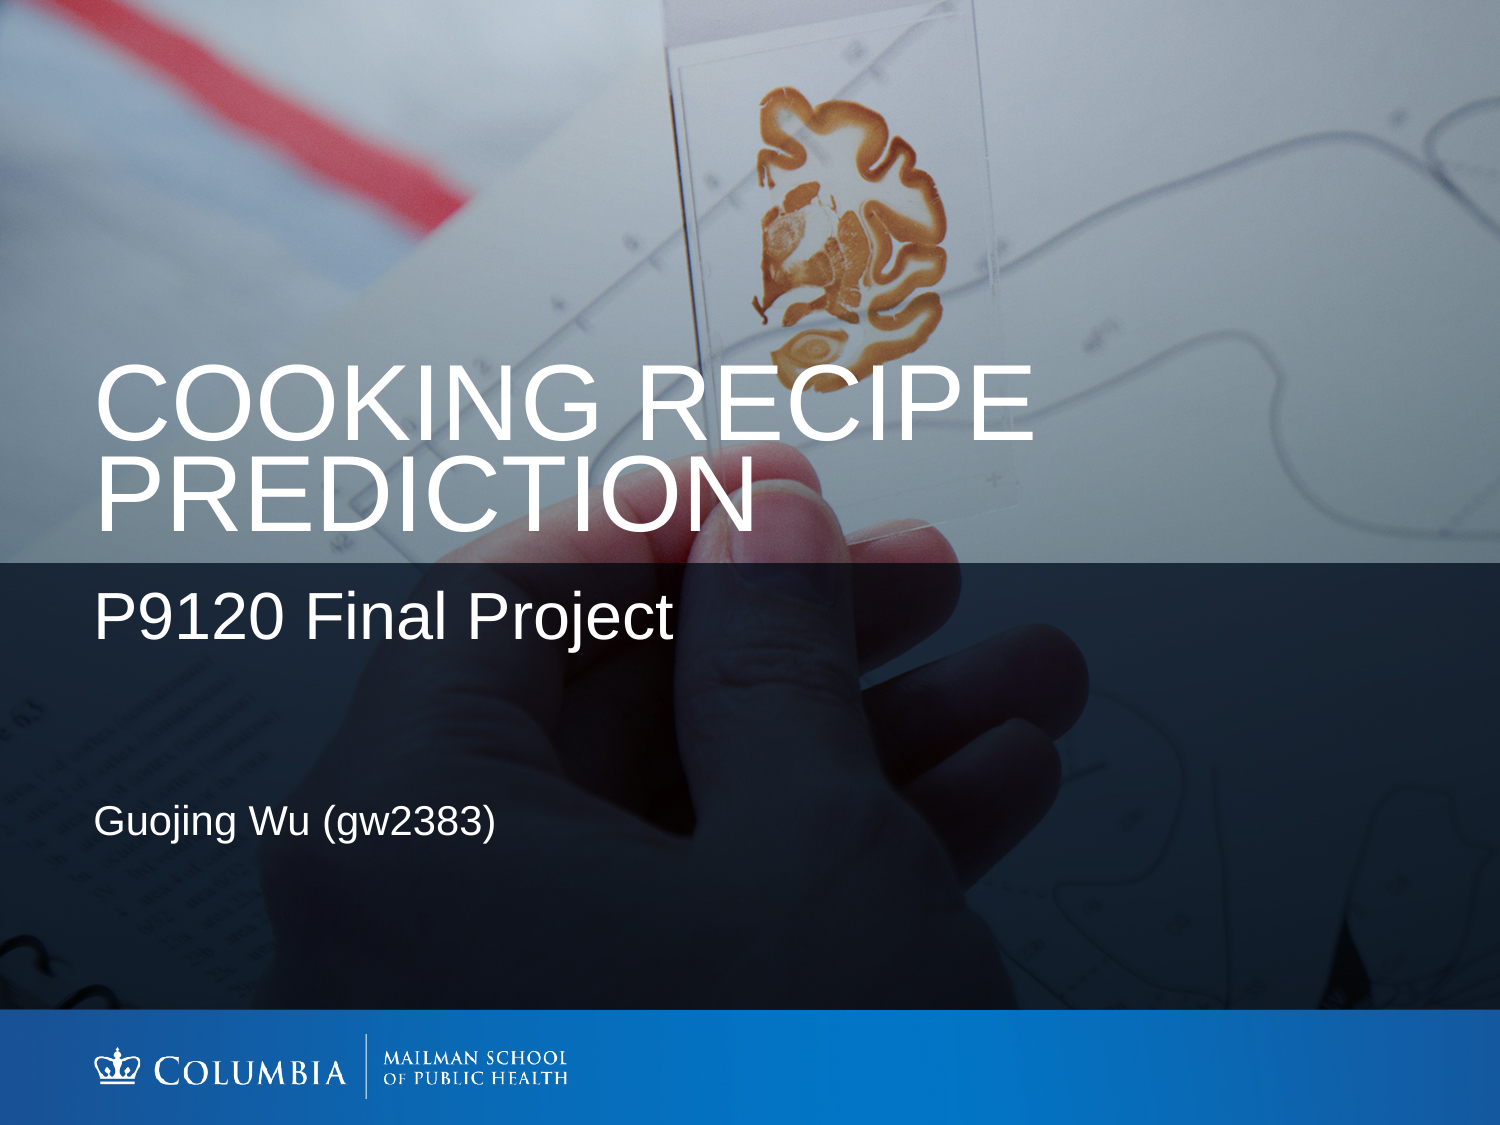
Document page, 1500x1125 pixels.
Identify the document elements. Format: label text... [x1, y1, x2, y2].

picture [0, 0, 1500, 1125]
title cooking recipe prediction [93, 168, 1469, 561]
list P9120 Final Project [93, 575, 1183, 765]
list Guojing Wu (gw2383) [93, 781, 1183, 908]
